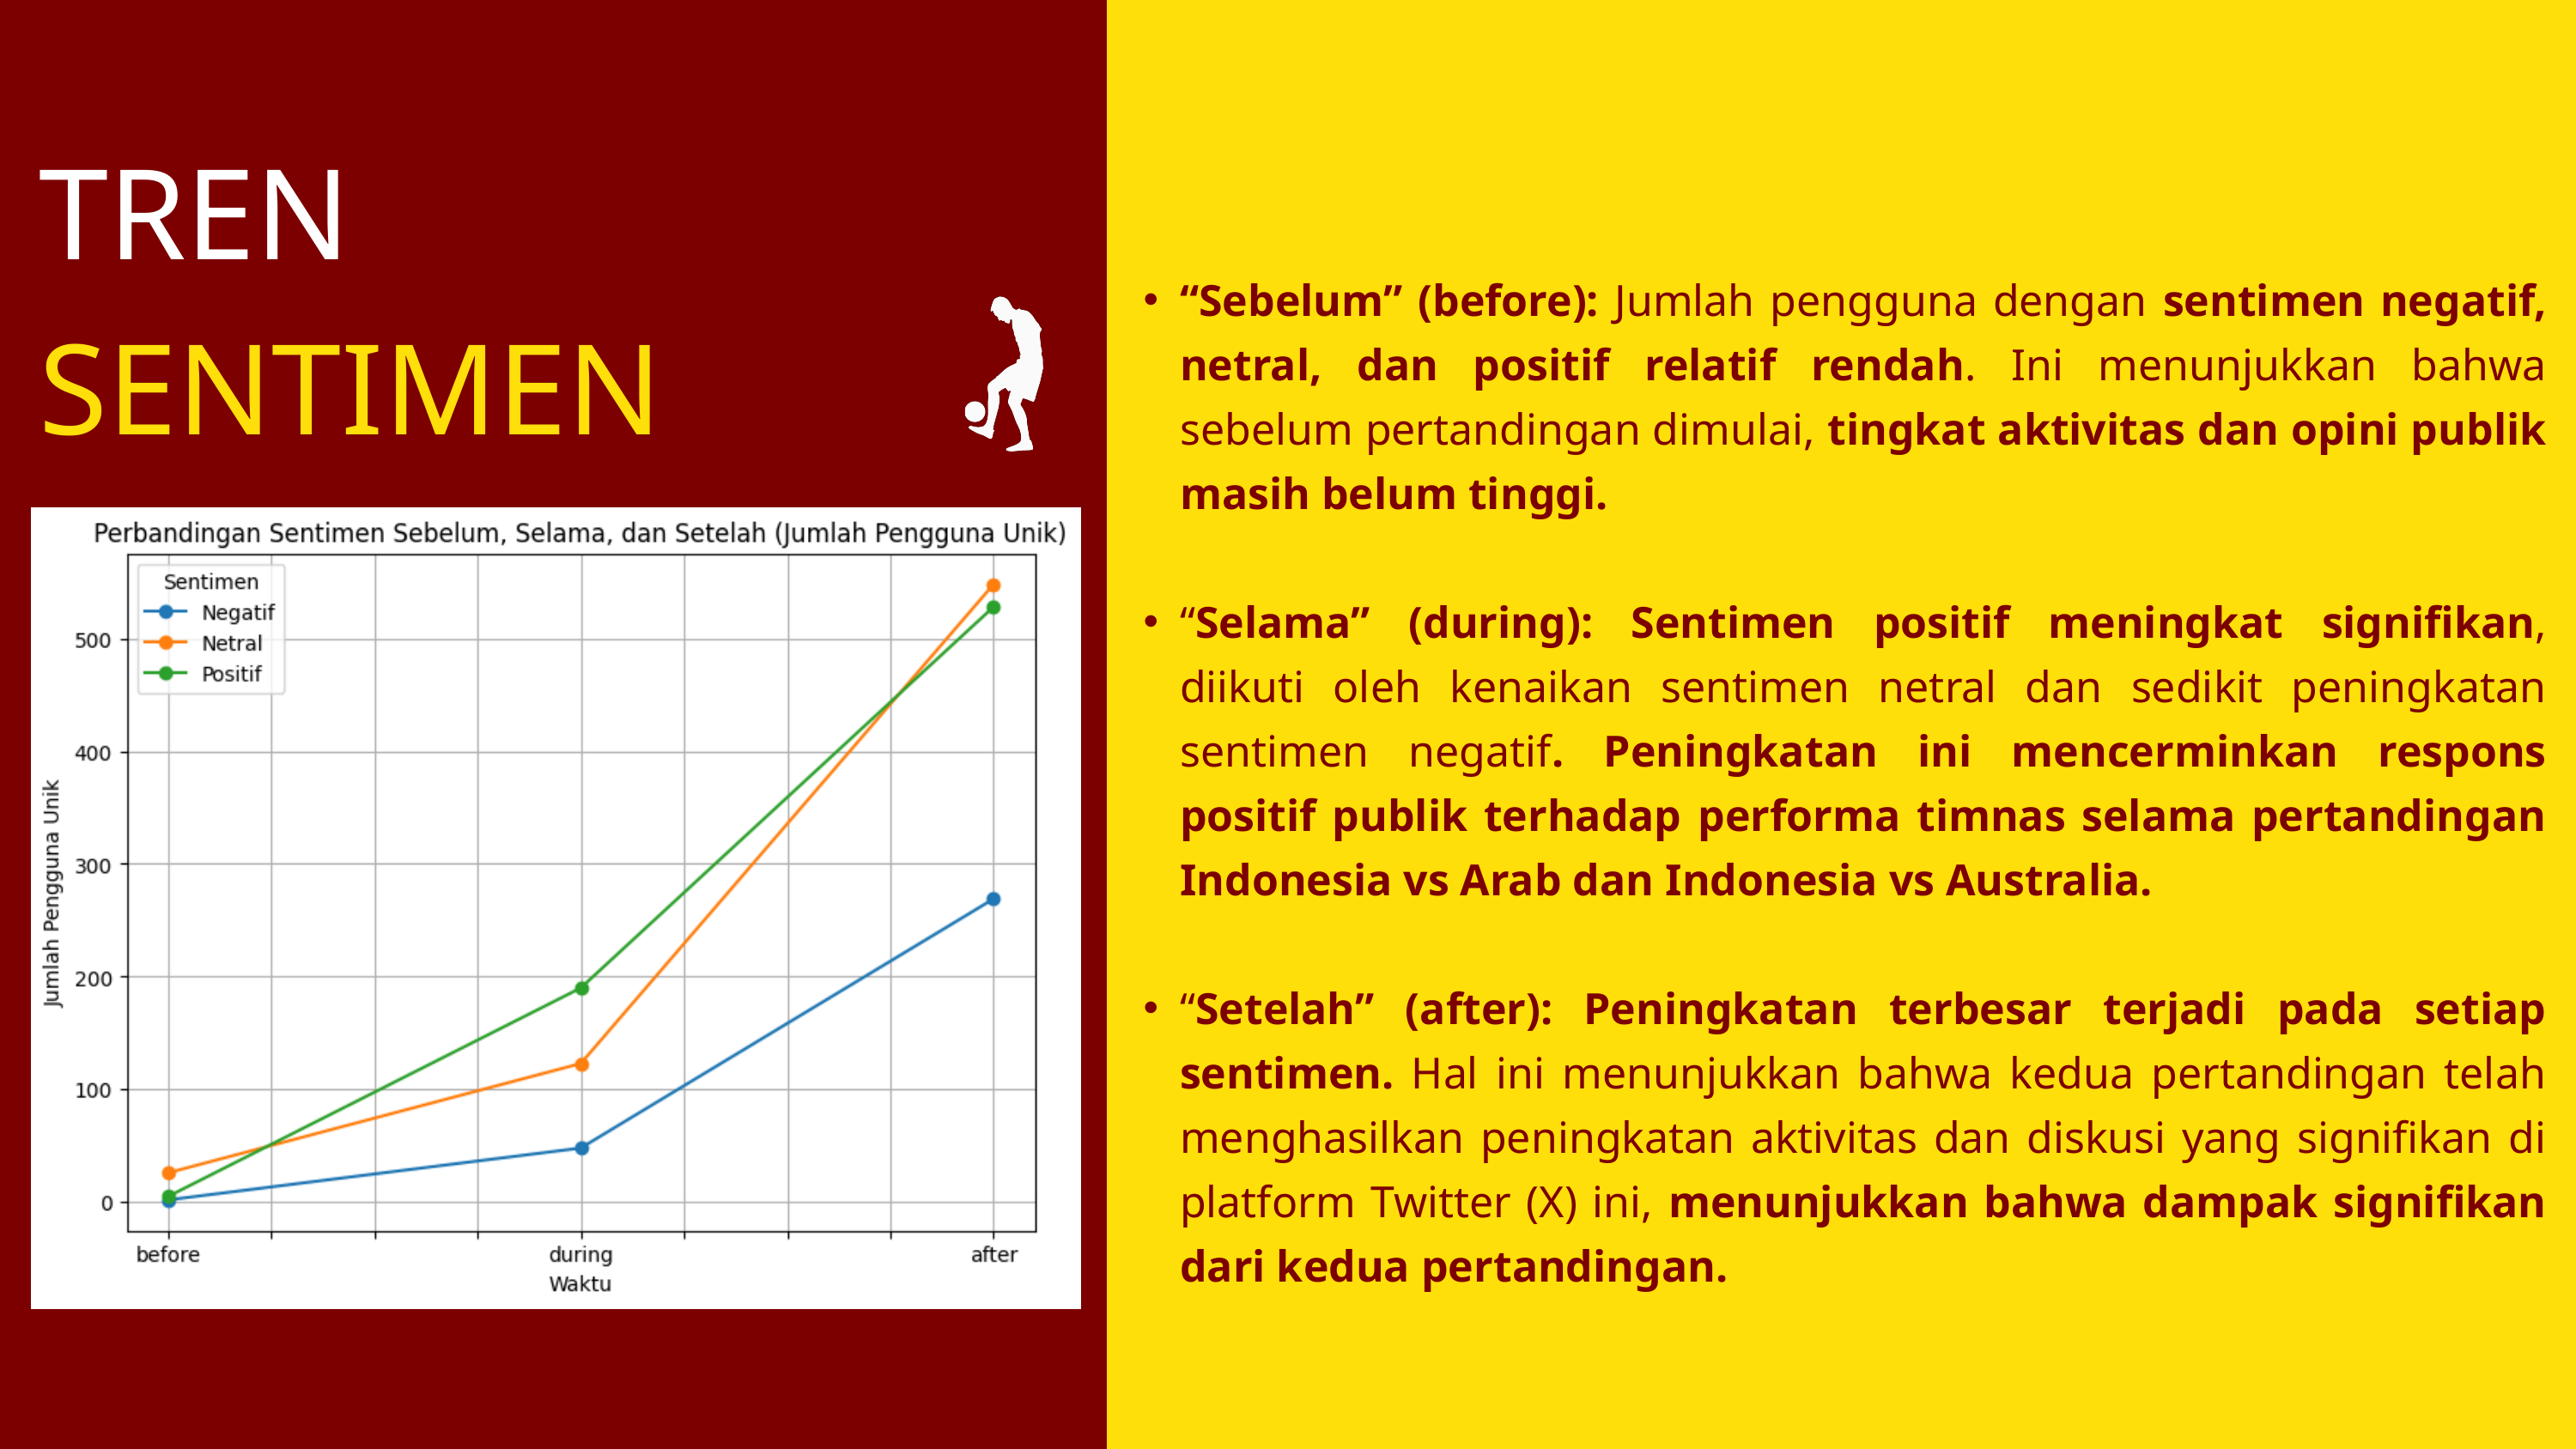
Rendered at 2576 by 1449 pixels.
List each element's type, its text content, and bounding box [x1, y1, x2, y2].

text_box [31, 507, 1081, 1309]
text_box TREN SENTIMEN [38, 109, 1101, 460]
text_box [1106, 0, 2576, 1449]
text_box [964, 296, 1043, 452]
